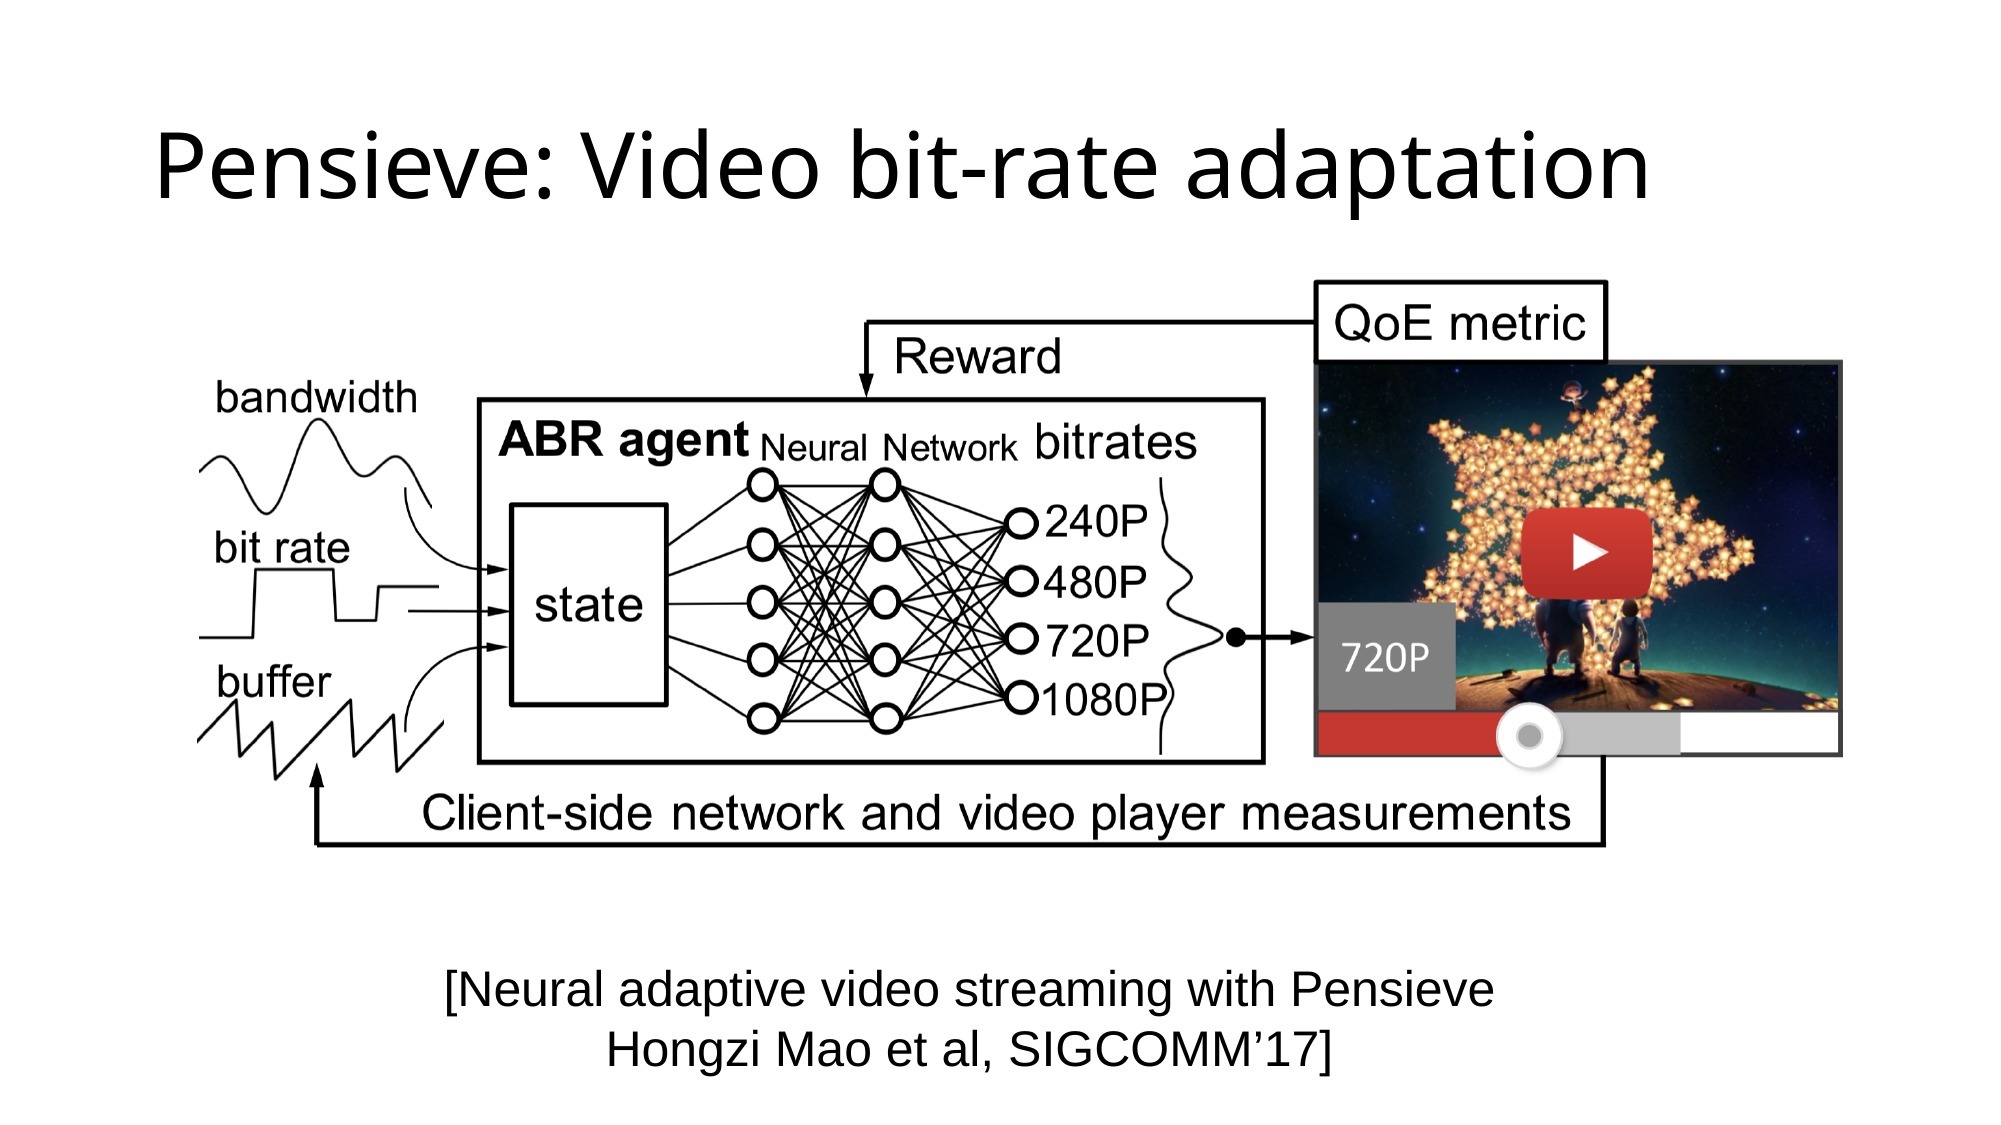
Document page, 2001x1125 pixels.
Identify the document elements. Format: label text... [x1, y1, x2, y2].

text_box [Neural adaptive video streaming with Pensieve Hongzi Mao et al, SIGCOMM’17] [123, 948, 1817, 1084]
title Pensieve: Video bit-rate adaptation [137, 59, 1863, 254]
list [137, 254, 1863, 870]
